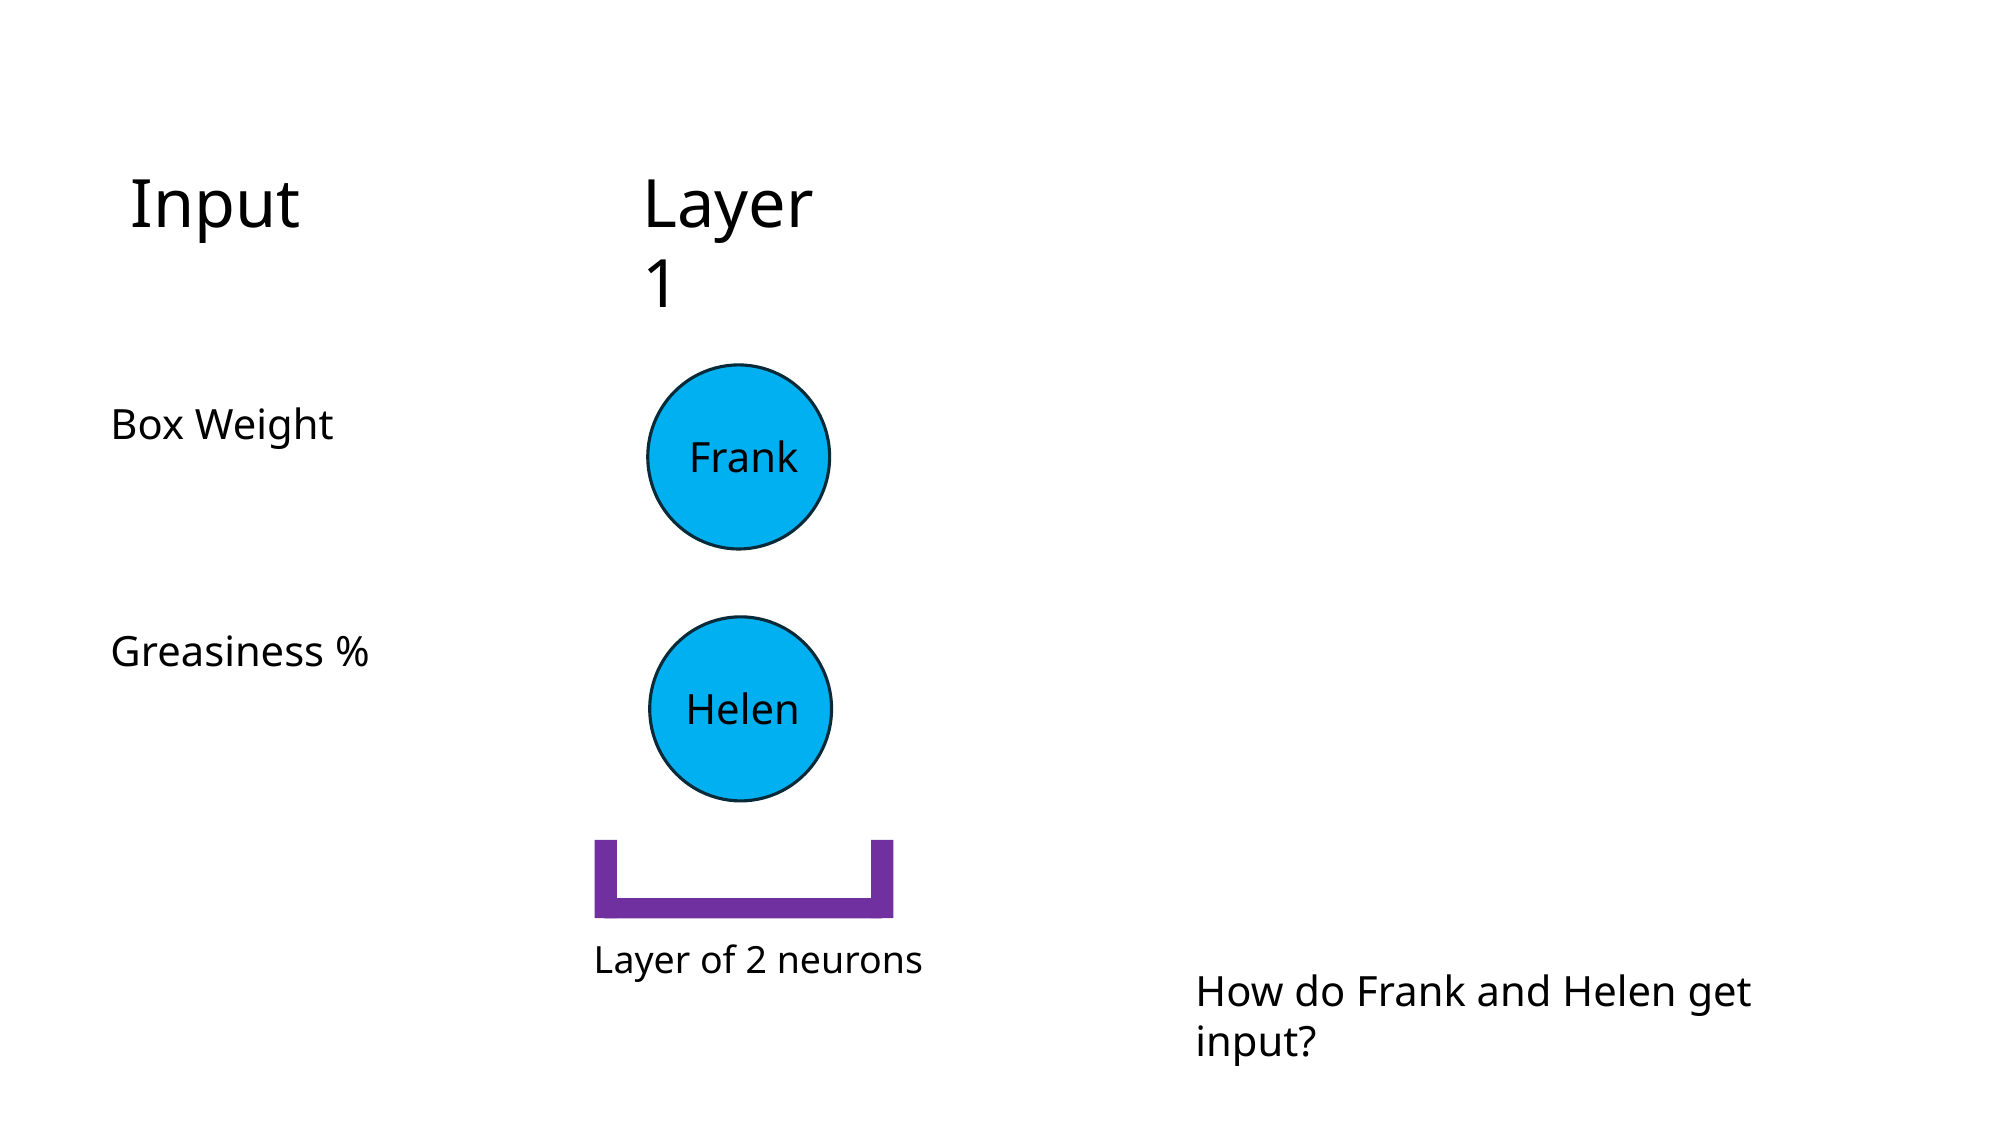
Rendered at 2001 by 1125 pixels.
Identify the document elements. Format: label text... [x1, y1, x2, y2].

text_box Input [115, 153, 317, 249]
text_box Box Weight [95, 390, 401, 456]
text_box [648, 615, 834, 803]
text_box Layer of 2 neurons [578, 928, 959, 989]
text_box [594, 839, 894, 920]
text_box Layer 1 [627, 153, 867, 329]
text_box Frank [673, 423, 821, 489]
text_box [646, 363, 832, 551]
text_box Helen [670, 675, 817, 741]
text_box How do Frank and Helen get input? [1180, 956, 1872, 1072]
text_box Greasiness % [95, 616, 401, 682]
